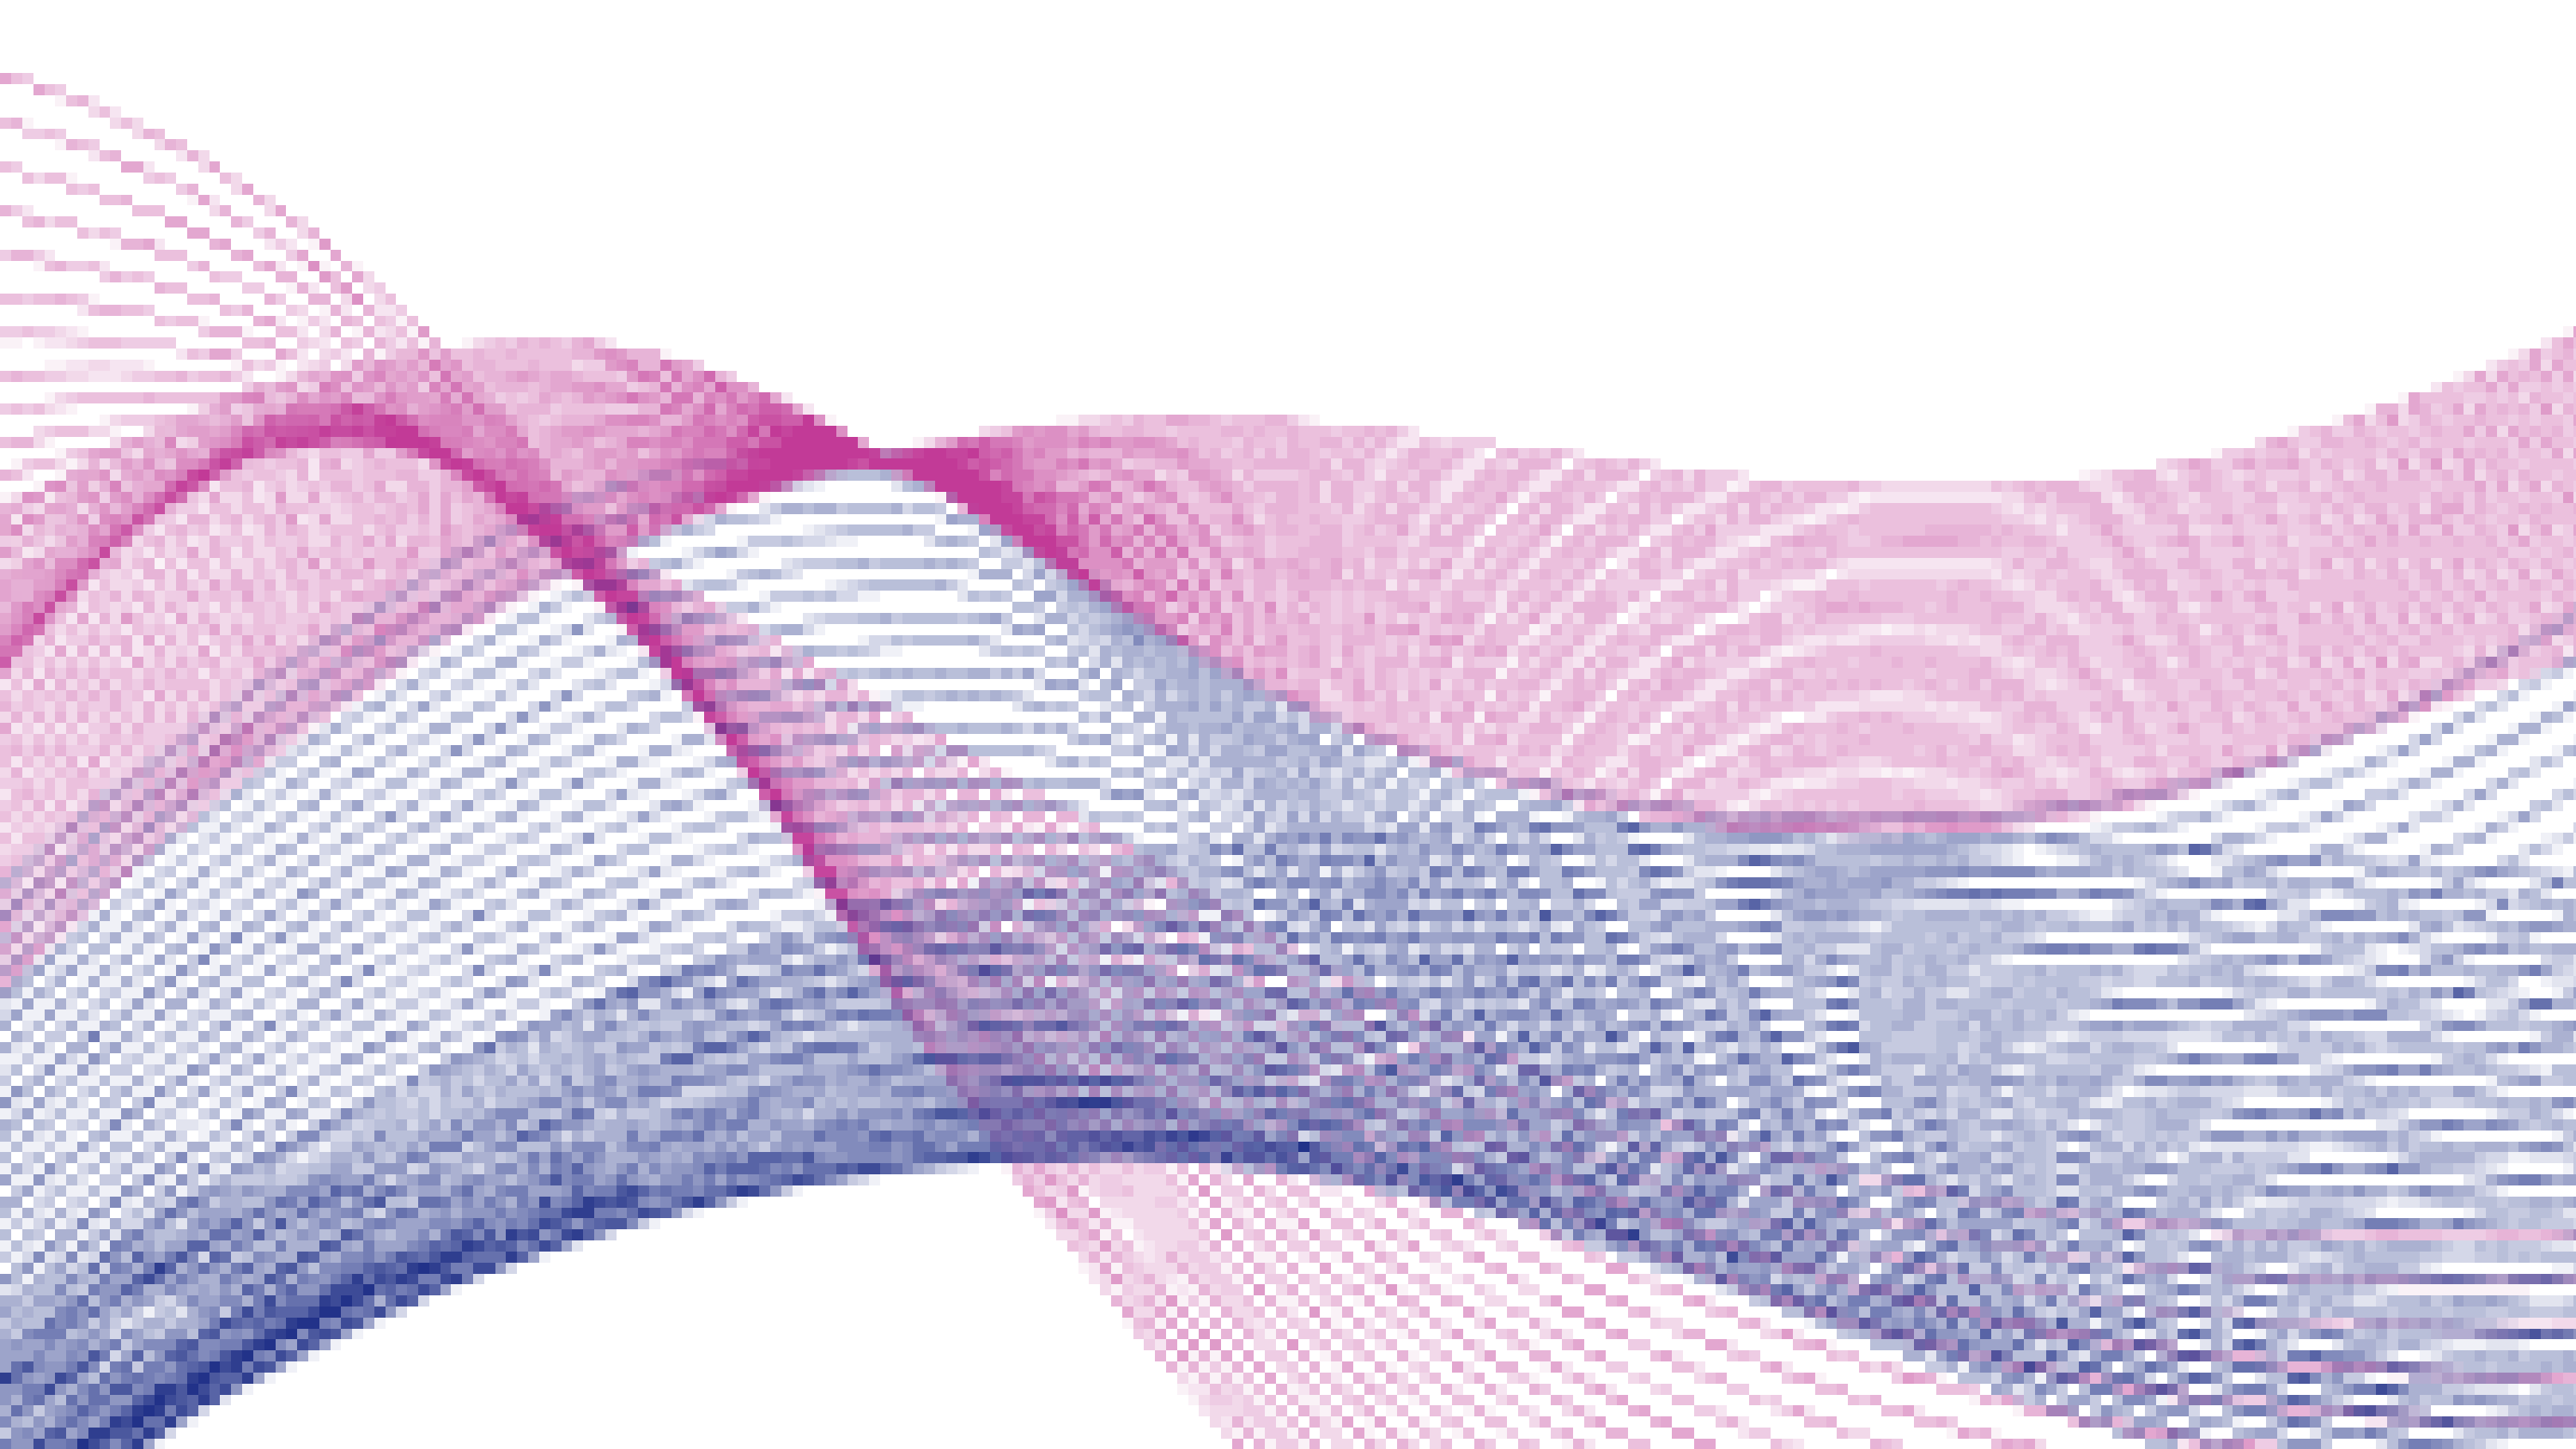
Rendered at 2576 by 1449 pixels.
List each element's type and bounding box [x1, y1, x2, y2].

text_box [0, 0, 2576, 1449]
